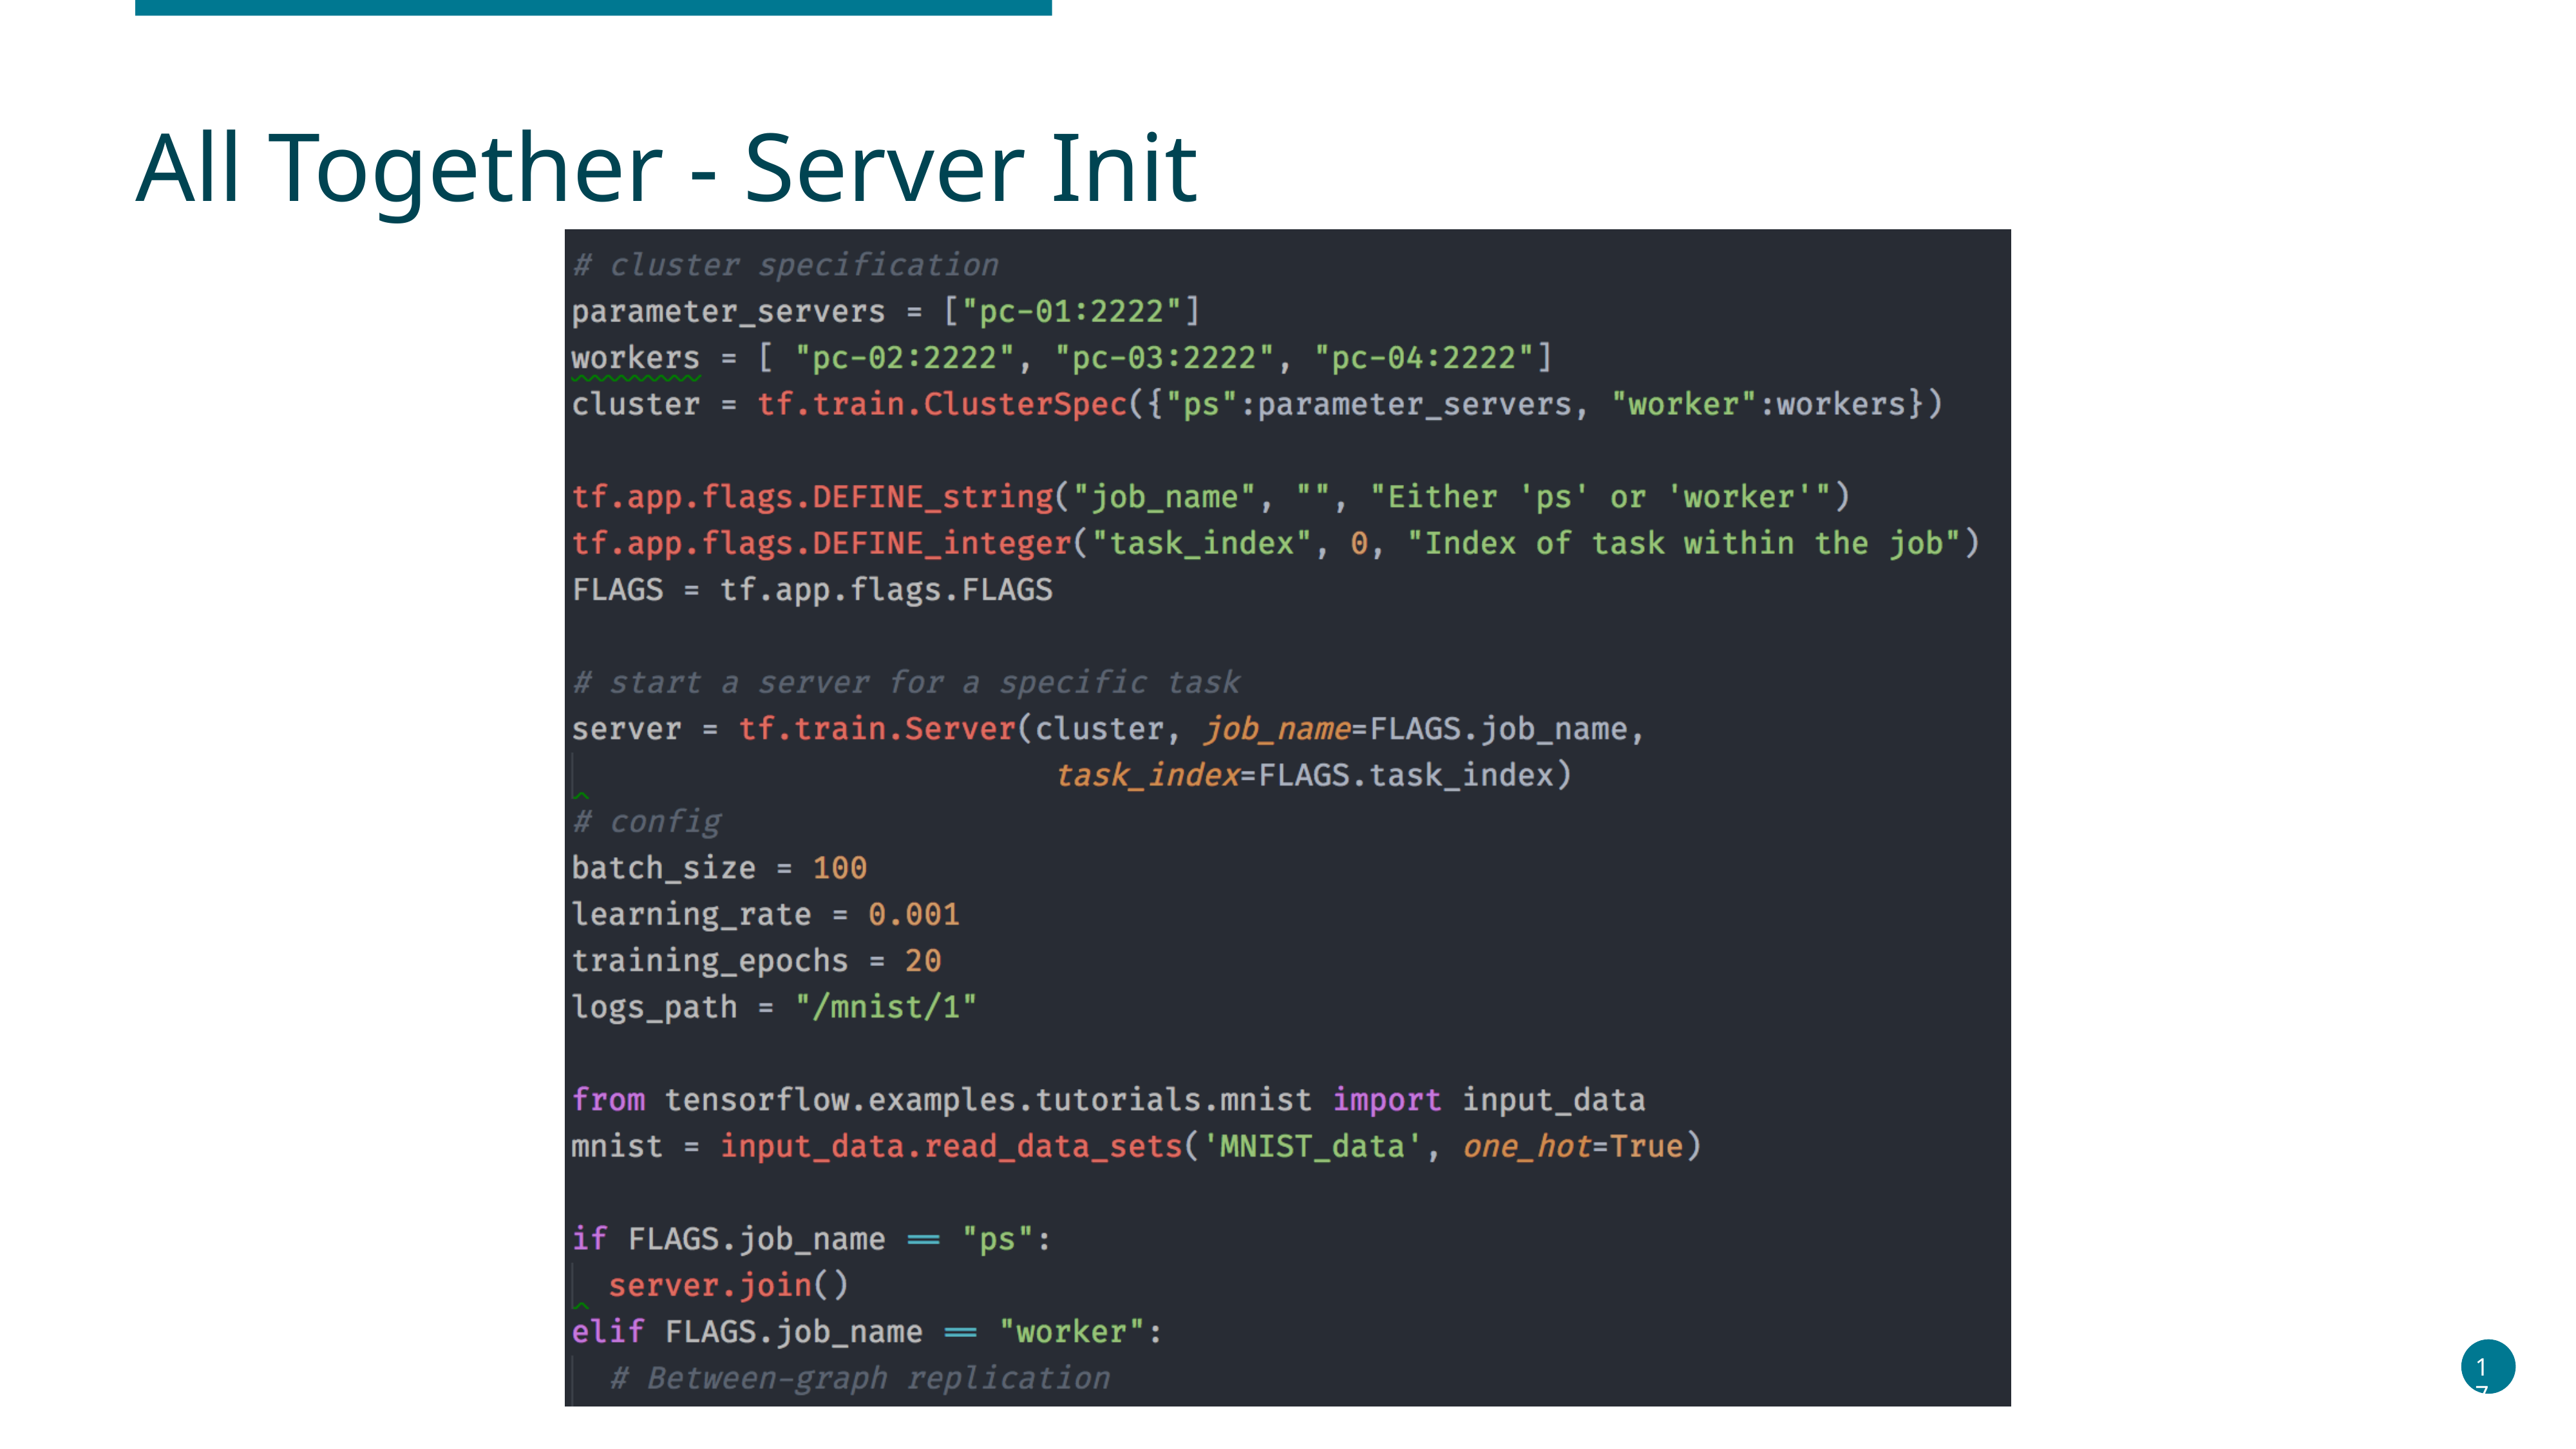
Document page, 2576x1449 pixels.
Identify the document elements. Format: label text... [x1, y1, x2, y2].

picture [564, 229, 2011, 1407]
title All Together - Server Init [135, 107, 2441, 223]
slide_number 17 [2474, 1351, 2503, 1382]
